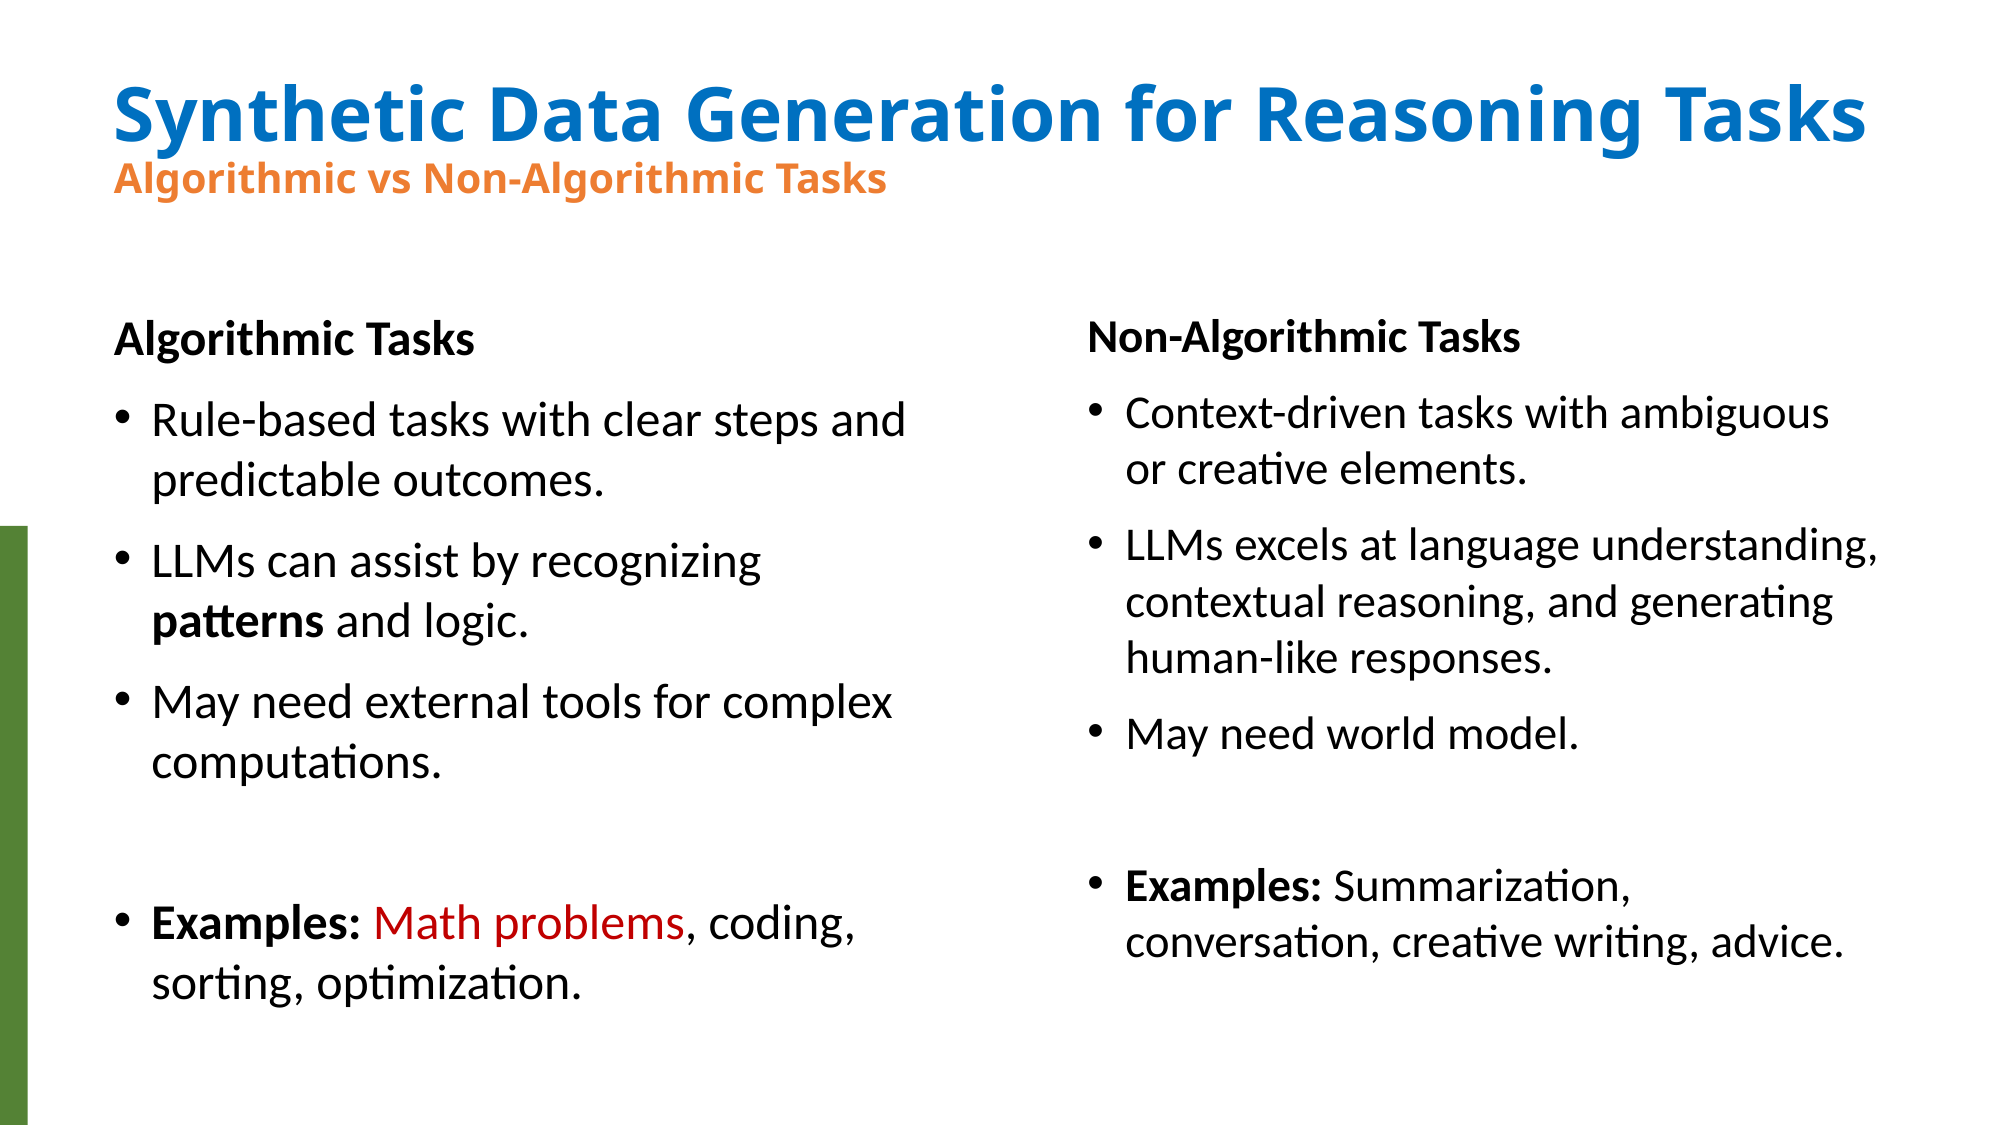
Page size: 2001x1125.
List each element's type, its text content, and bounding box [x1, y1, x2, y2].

list Algorithmic Tasks Rule-based tasks with clear steps and predictable outcomes. LLMs can assist by recognizing patterns and logic. May need external tools for complex computations. Examples: Math problems, coding, sorting, optimization. [98, 297, 924, 986]
text_box Synthetic Data Generation for Reasoning Tasks Algorithmic vs Non-Algorithmic Tasks [98, 59, 1918, 219]
text_box Non-Algorithmic Tasks Context-driven tasks with ambiguous or creative elements. LLMs excels at language understanding, contextual reasoning, and generating human-like responses. May need world model. Examples: Summarization, conversation, creative writing, advice. [1072, 297, 1897, 986]
